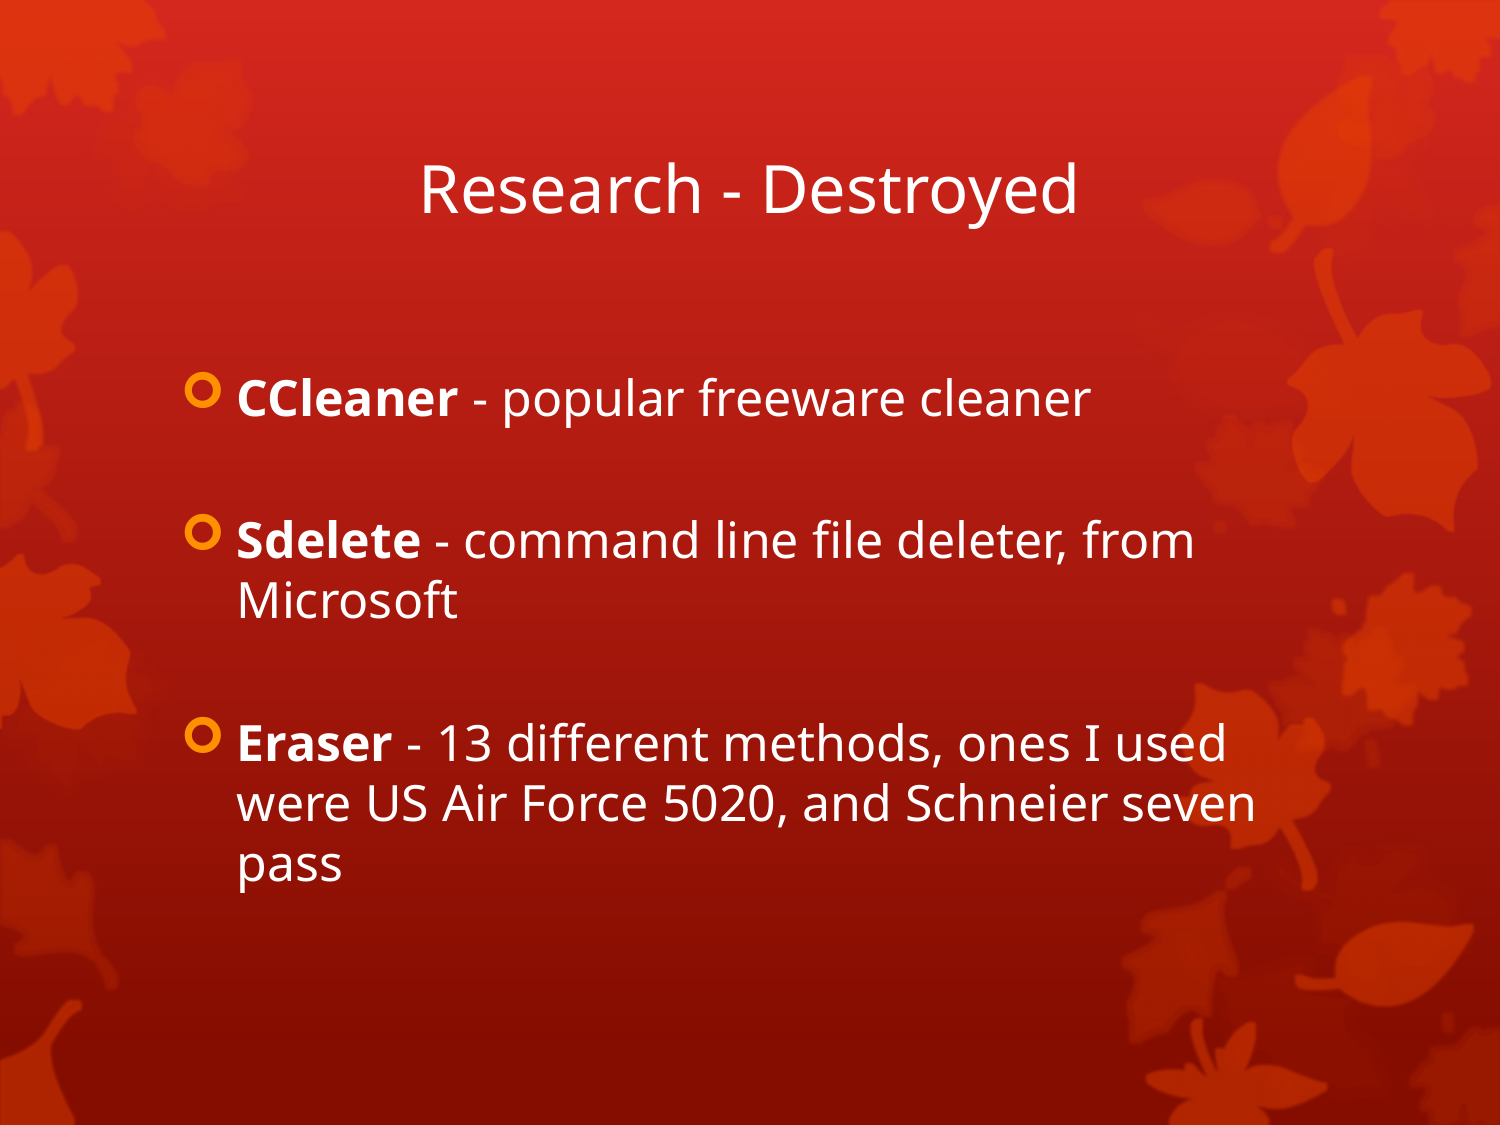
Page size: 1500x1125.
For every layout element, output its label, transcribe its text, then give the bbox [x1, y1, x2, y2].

title Research - Destroyed [165, 110, 1335, 263]
list CCleaner - popular freeware cleaner Sdelete - command line file deleter, from Microsoft Eraser - 13 different methods, ones I used were US Air Force 5020, and Schneier seven pass [165, 296, 1335, 962]
